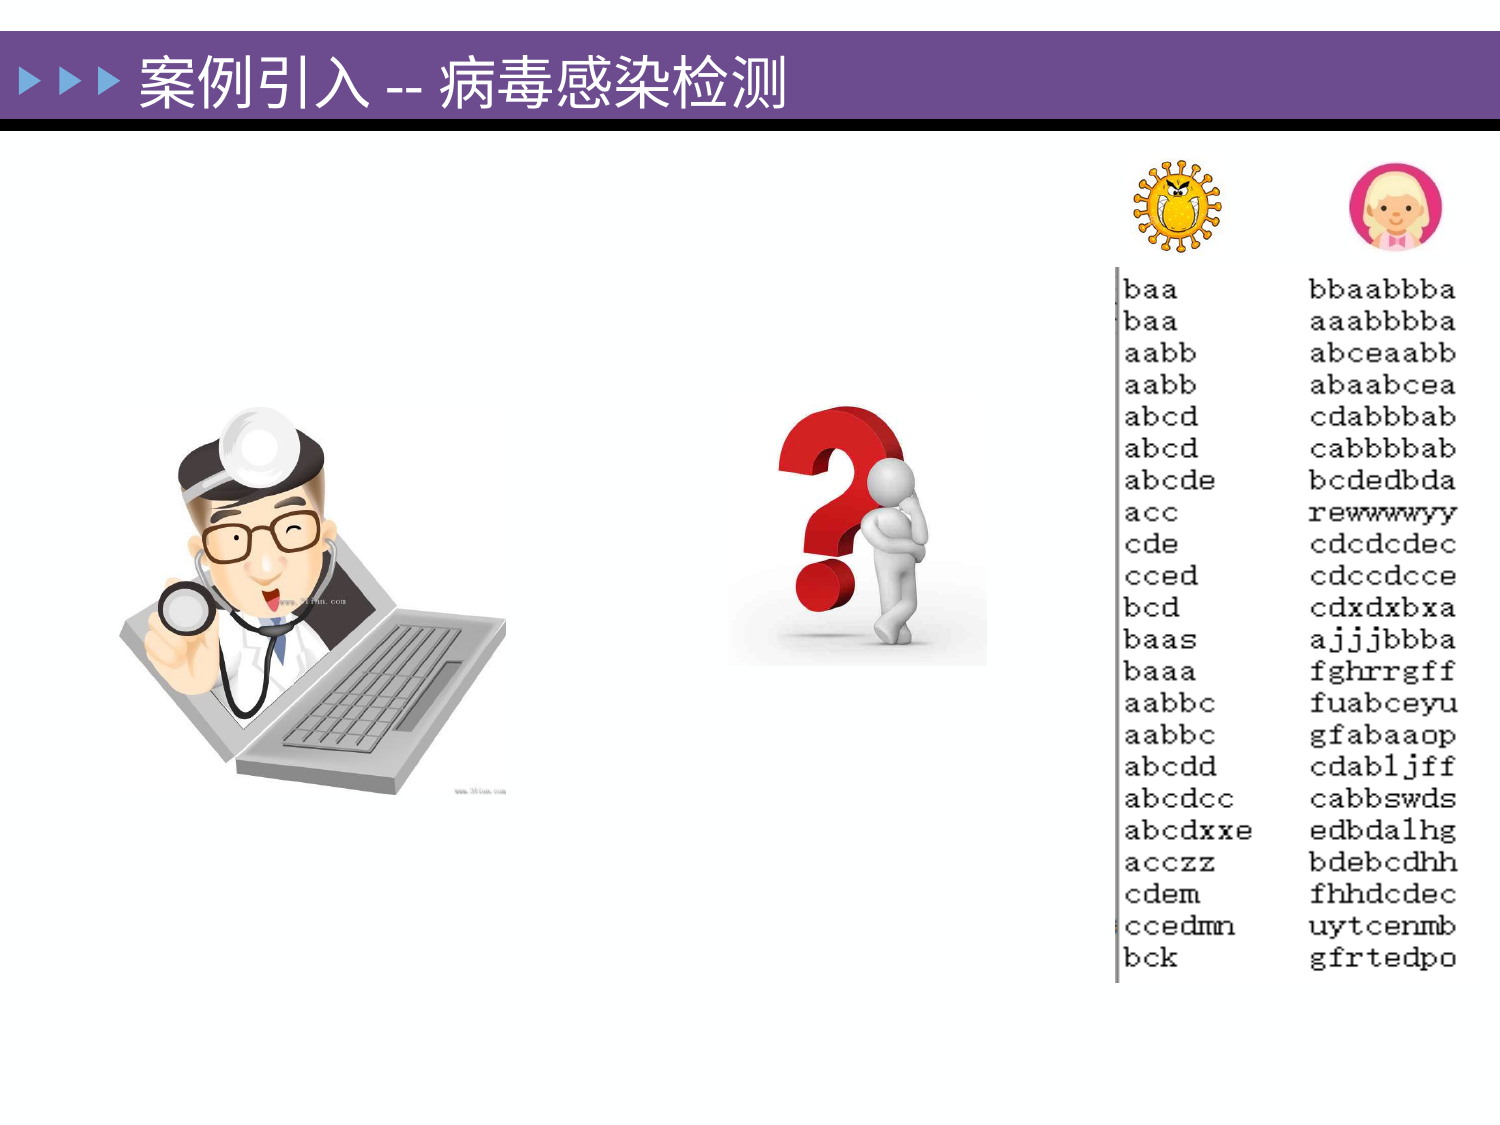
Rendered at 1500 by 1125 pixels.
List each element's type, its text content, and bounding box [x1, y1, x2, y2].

picture [1349, 161, 1444, 254]
picture [1115, 266, 1480, 984]
picture [728, 395, 987, 666]
text_box 案例引入--病毒感染检测 [123, 31, 934, 131]
picture [1126, 149, 1226, 256]
picture [119, 407, 506, 795]
